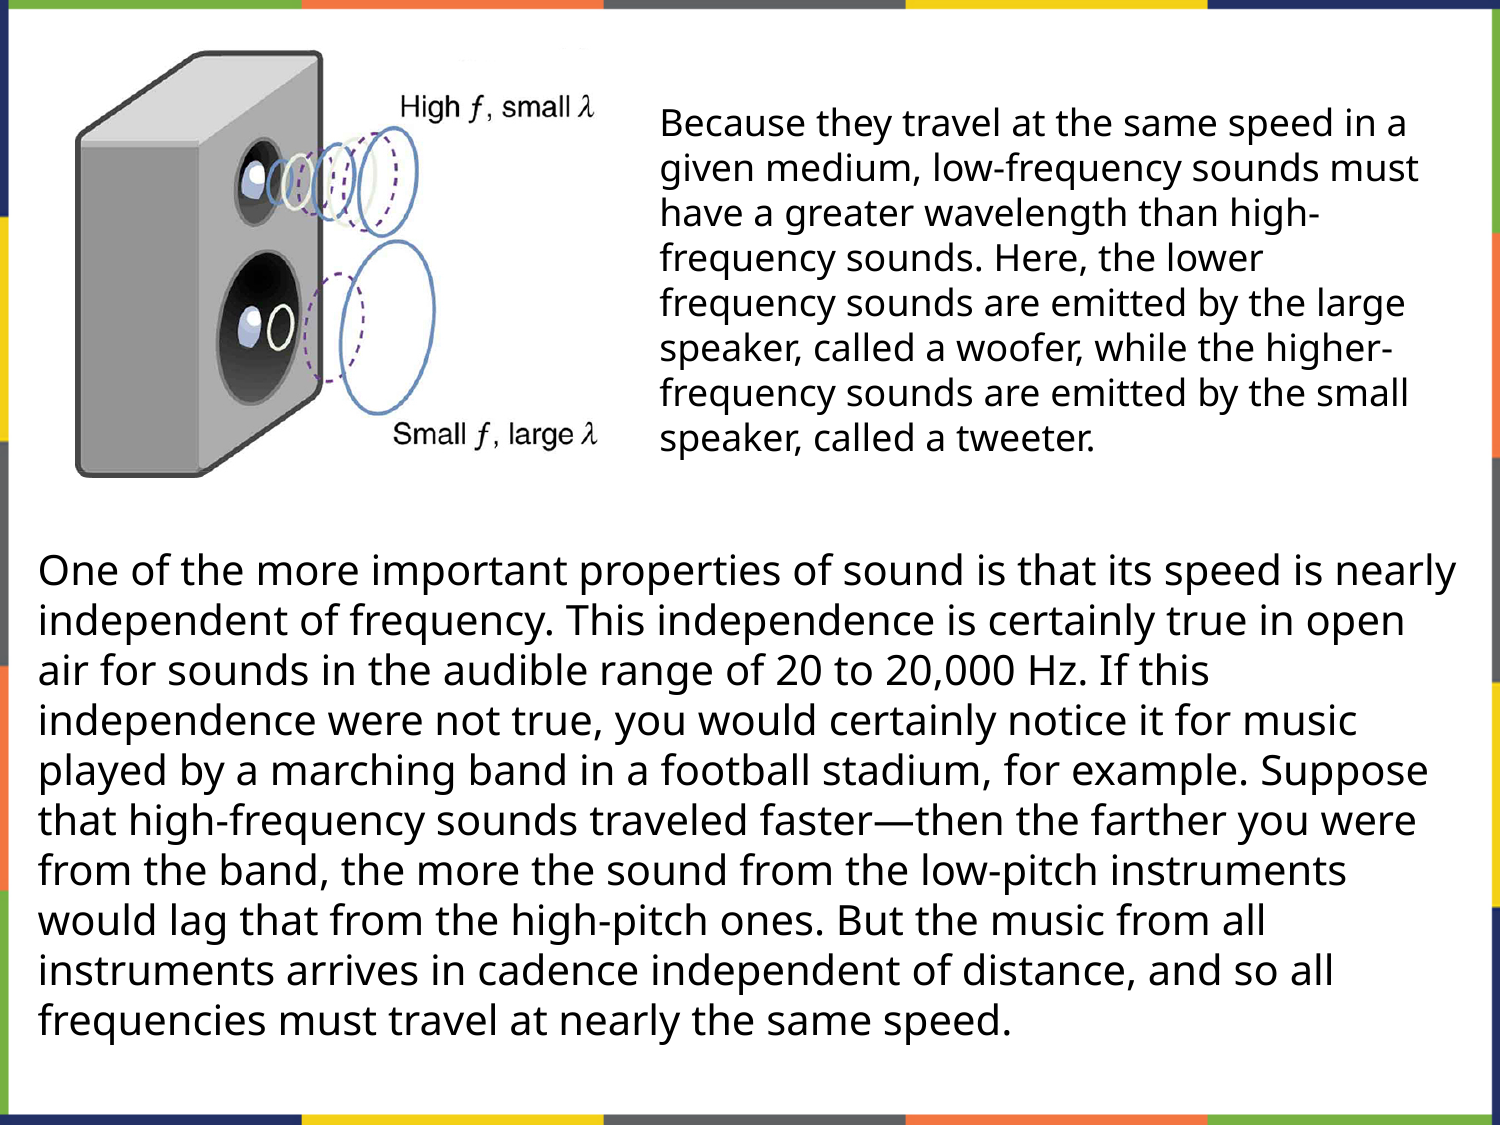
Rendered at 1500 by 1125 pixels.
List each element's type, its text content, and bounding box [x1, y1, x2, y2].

list Because they travel at the same speed in a given medium, low-frequency sounds must have a greater wavelength than high-frequency sounds. Here, the lower frequency sounds are emitted by the large speaker, called a woofer, while the higher-frequency sounds are emitted by the small speaker, called a tweeter. [644, 91, 1452, 478]
picture [0, 0, 1500, 1125]
text_box One of the more important properties of sound is that its speed is nearly independent of frequency. This independence is certainly true in open air for sounds in the audible range of 20 to 20,000 Hz. If this independence were not true, you would certainly notice it for music played by a marching band in a football stadium, for example. Suppose that high-frequency sounds traveled faster—then the farther you were from the band, the more the sound from the low-pitch instruments would lag that from the high-pitch ones. But the music from all instruments arrives in cadence independent of distance, and so all frequencies must travel at nearly the same speed. [23, 536, 1477, 1052]
